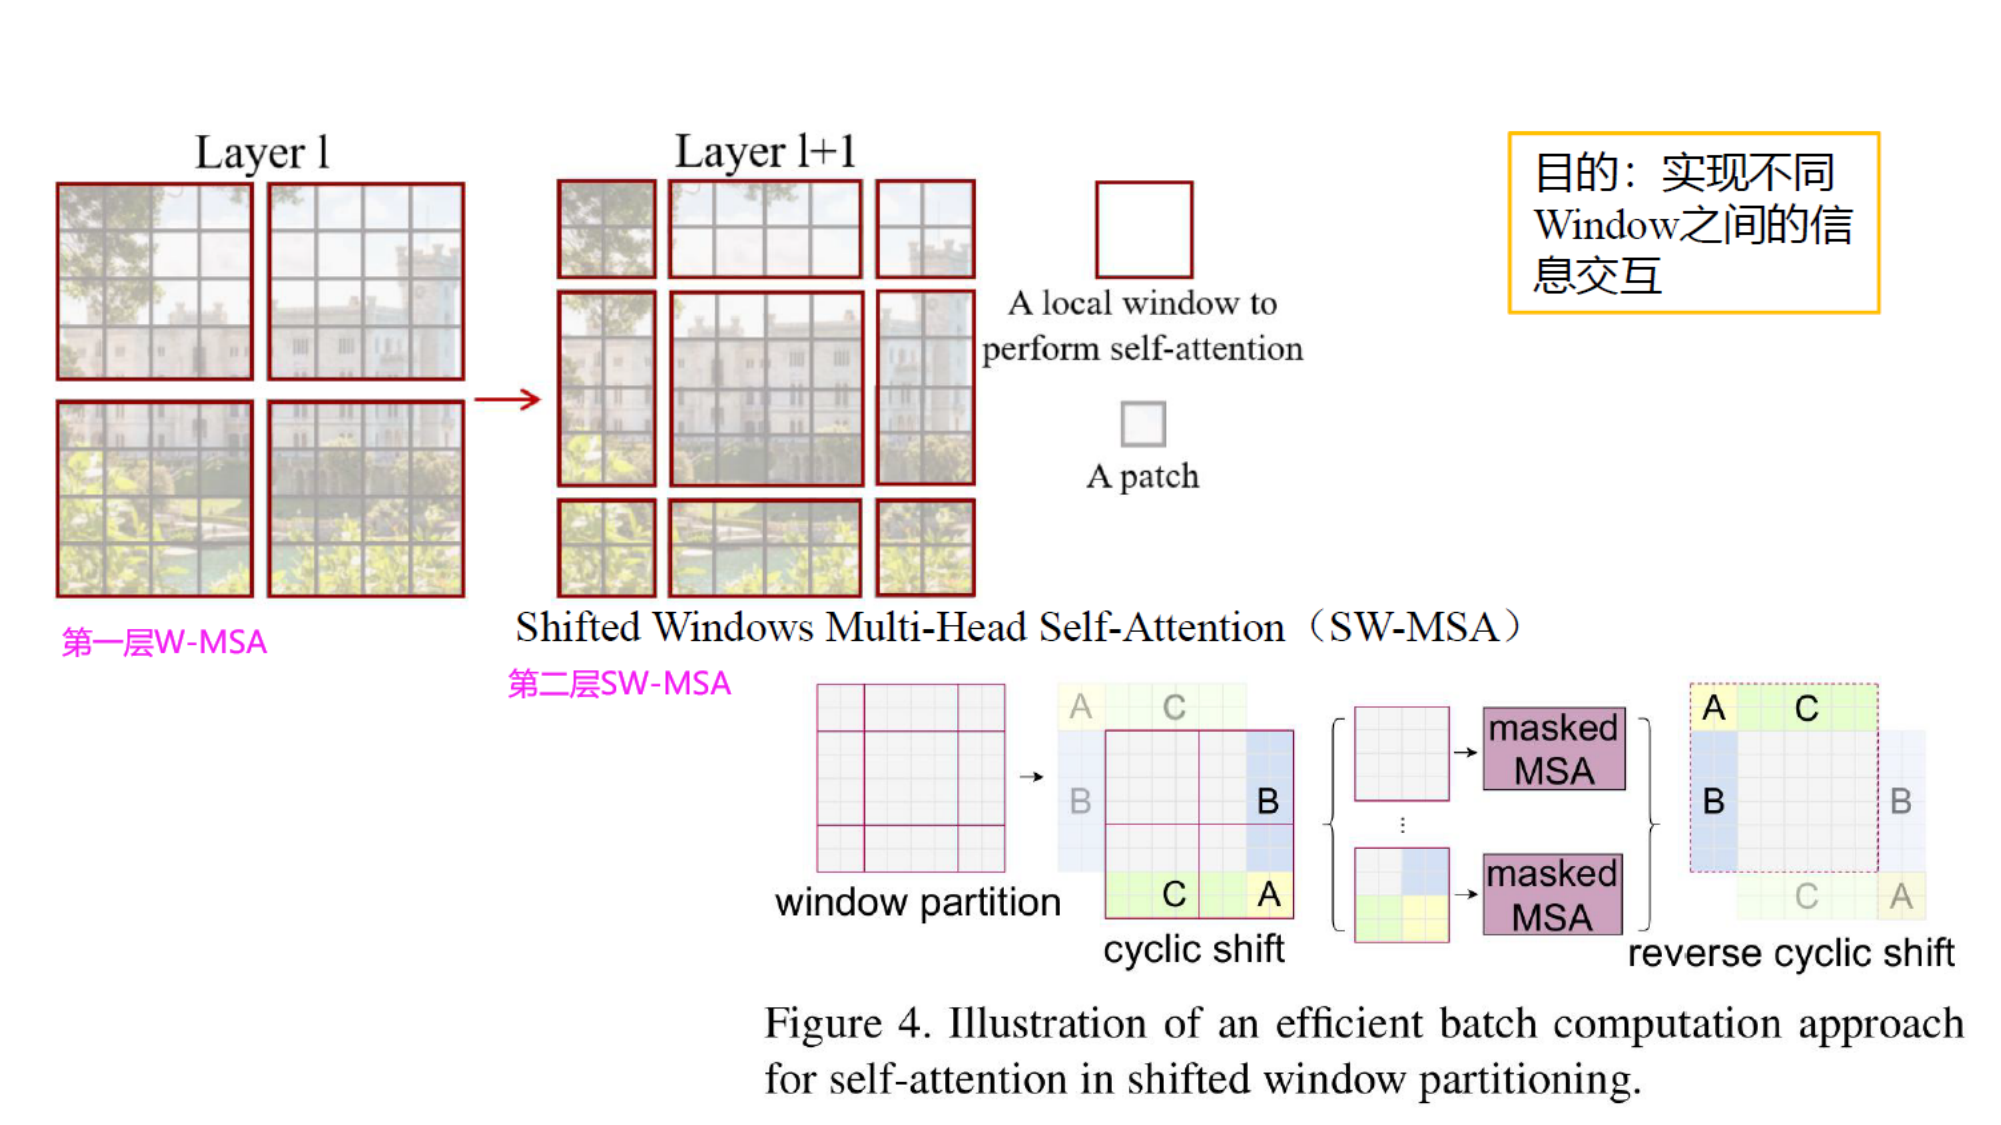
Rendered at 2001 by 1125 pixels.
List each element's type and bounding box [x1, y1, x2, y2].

picture [29, 78, 1971, 1110]
